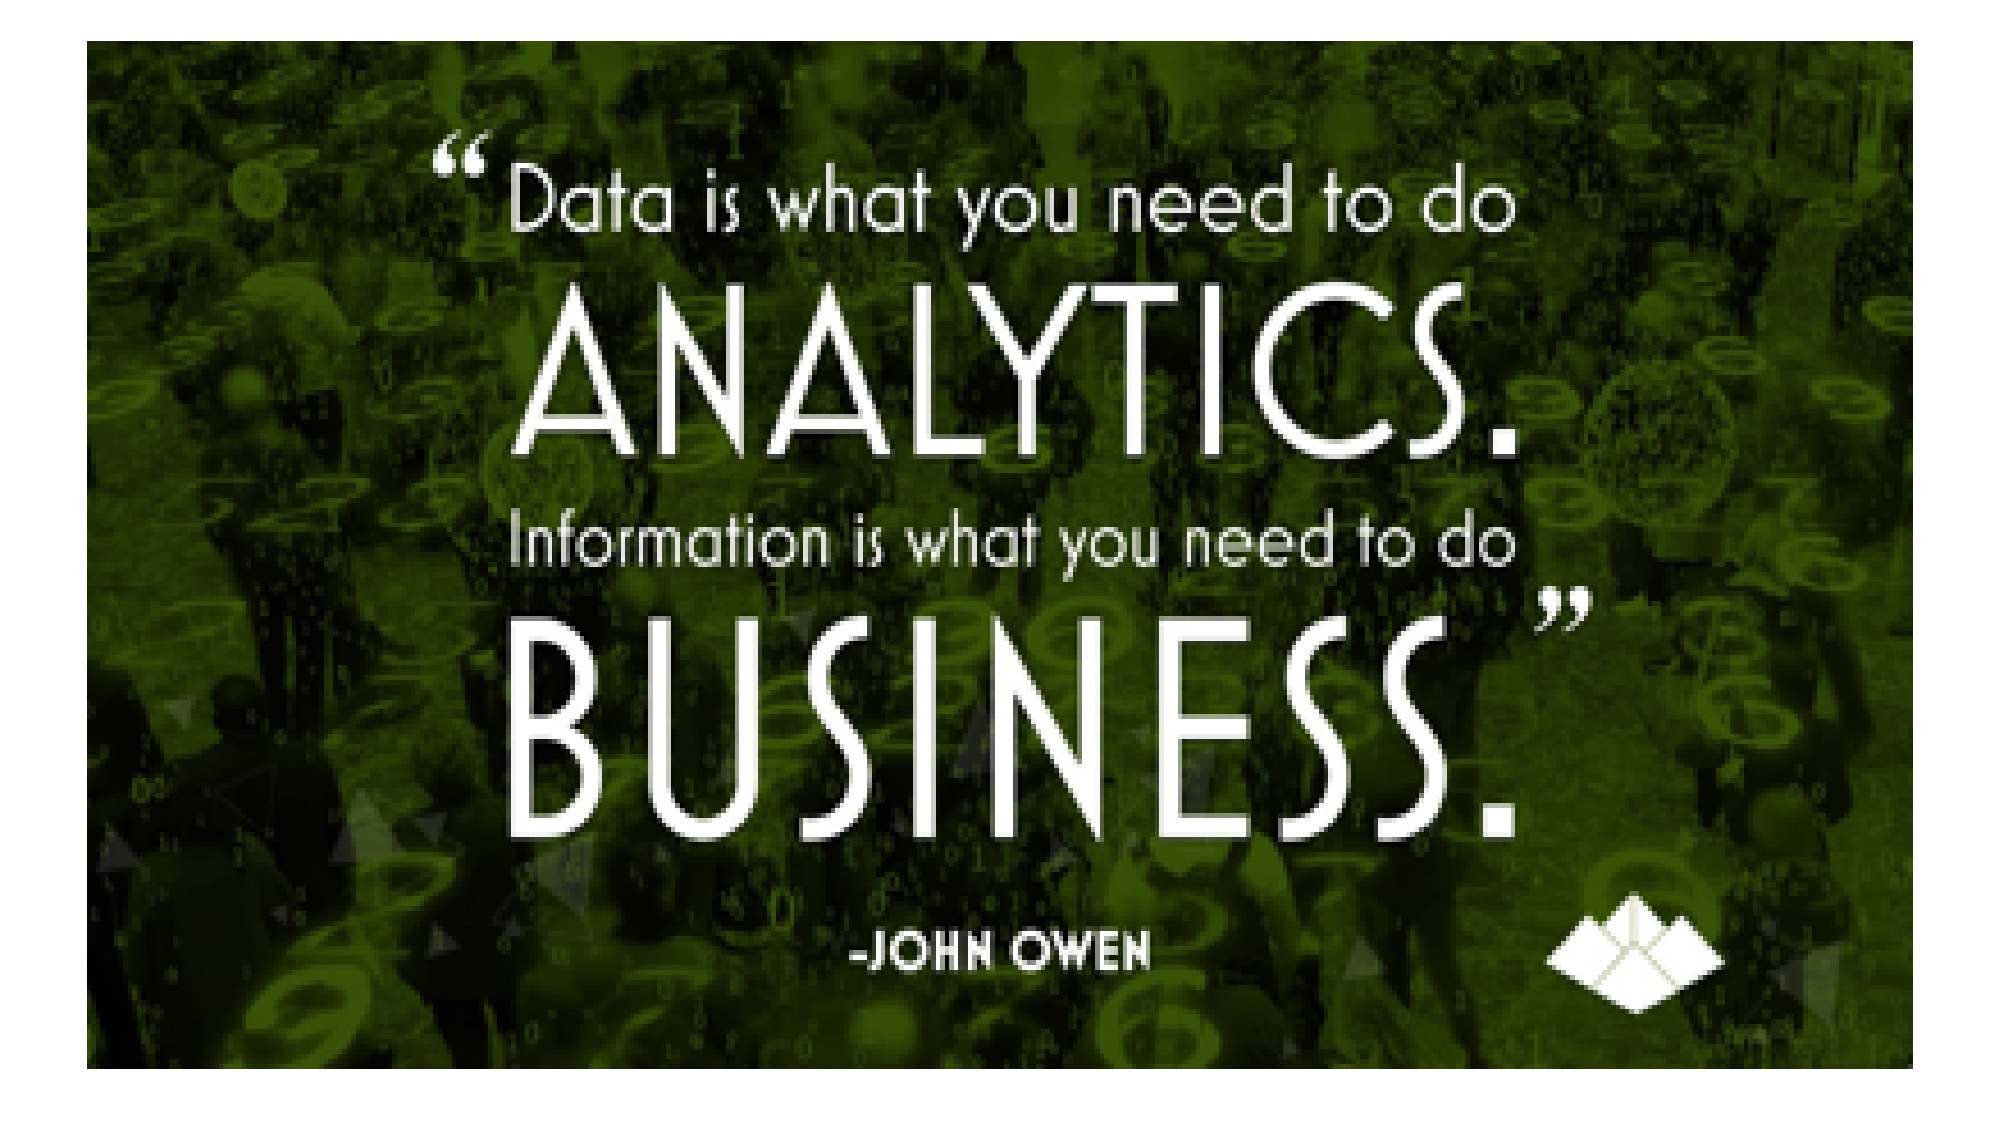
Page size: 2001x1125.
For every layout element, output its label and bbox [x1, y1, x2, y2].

picture [87, 41, 1913, 1069]
